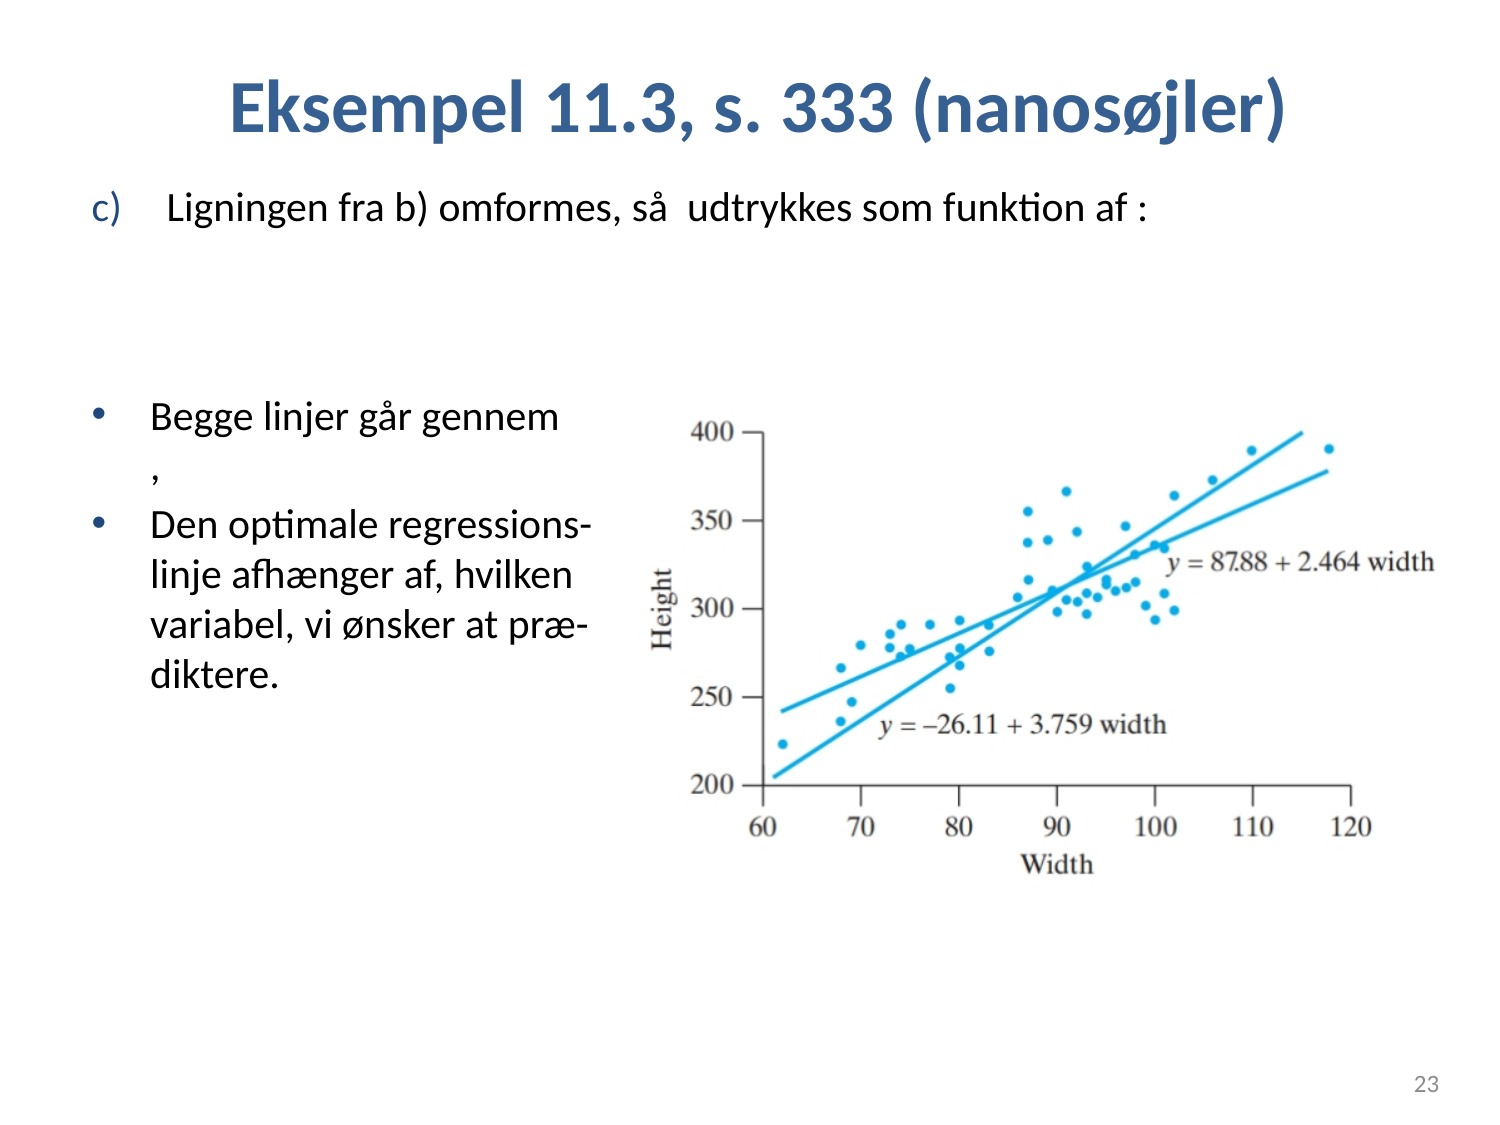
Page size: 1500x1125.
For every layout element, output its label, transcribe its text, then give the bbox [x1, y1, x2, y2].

picture [633, 385, 1461, 893]
title Eksempel 11.3, s. 333 (nanosøjler) [76, 45, 1459, 161]
slide_number 23 [1104, 1058, 1455, 1107]
